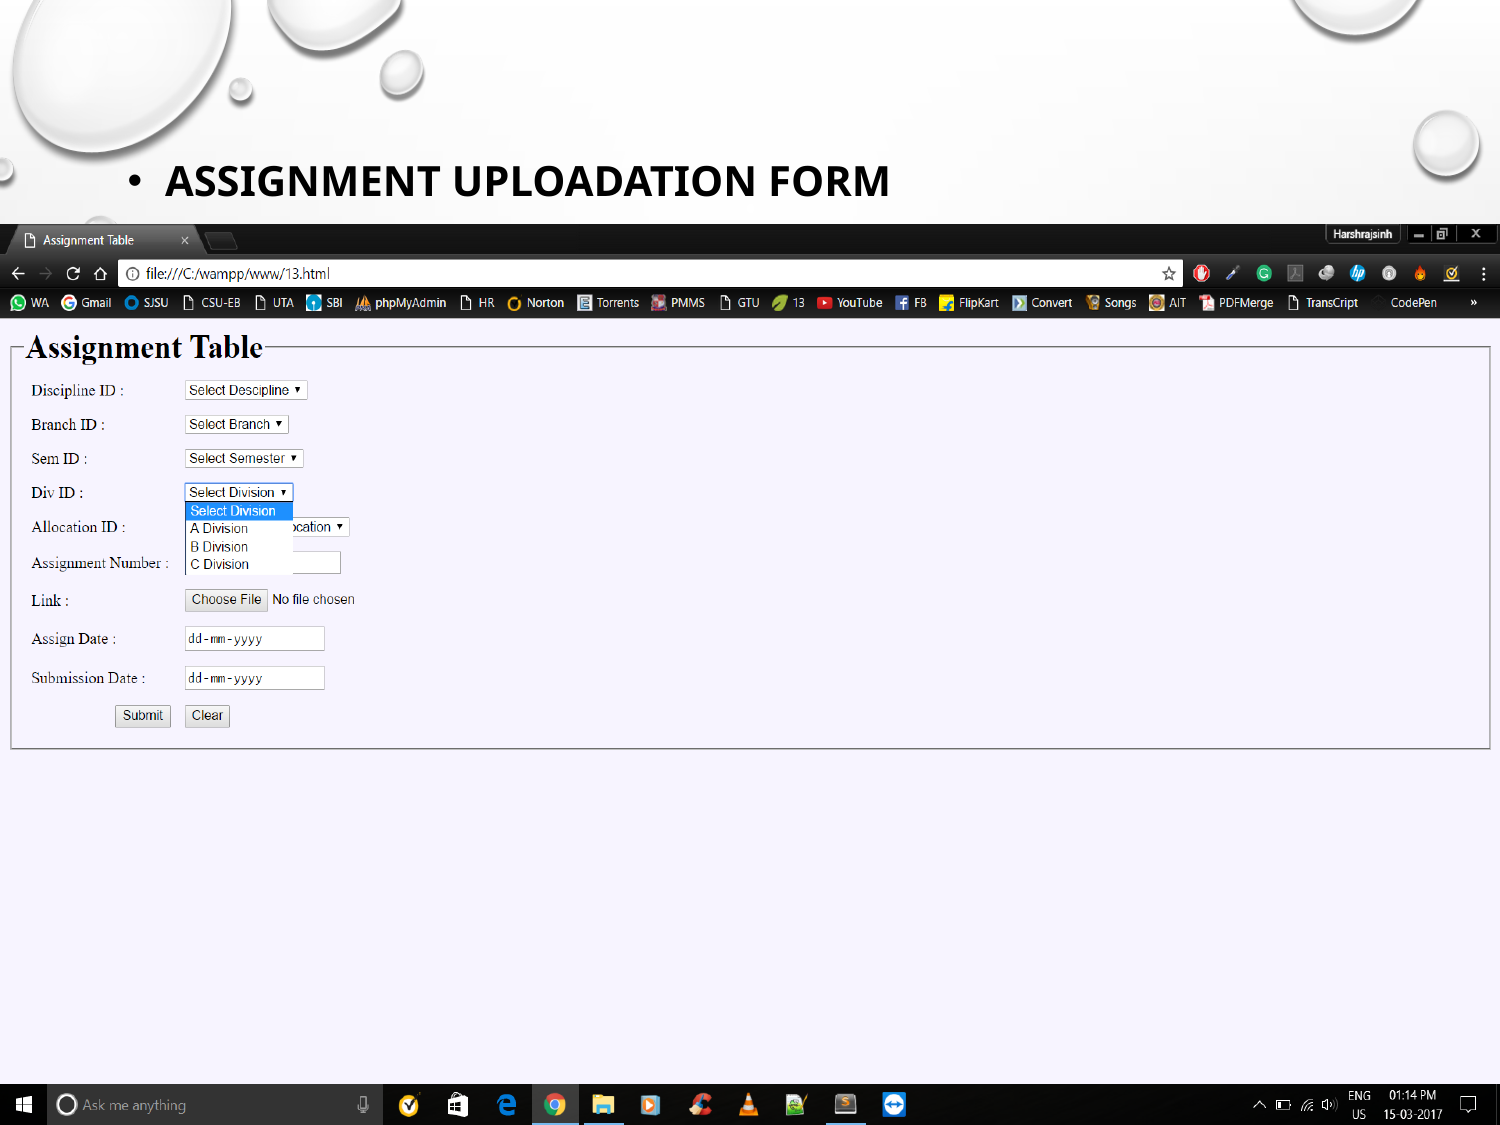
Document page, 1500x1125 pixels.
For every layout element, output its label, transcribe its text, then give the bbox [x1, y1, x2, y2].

list Assignment uploadation form [112, 137, 1388, 223]
picture [0, 0, 1500, 1125]
